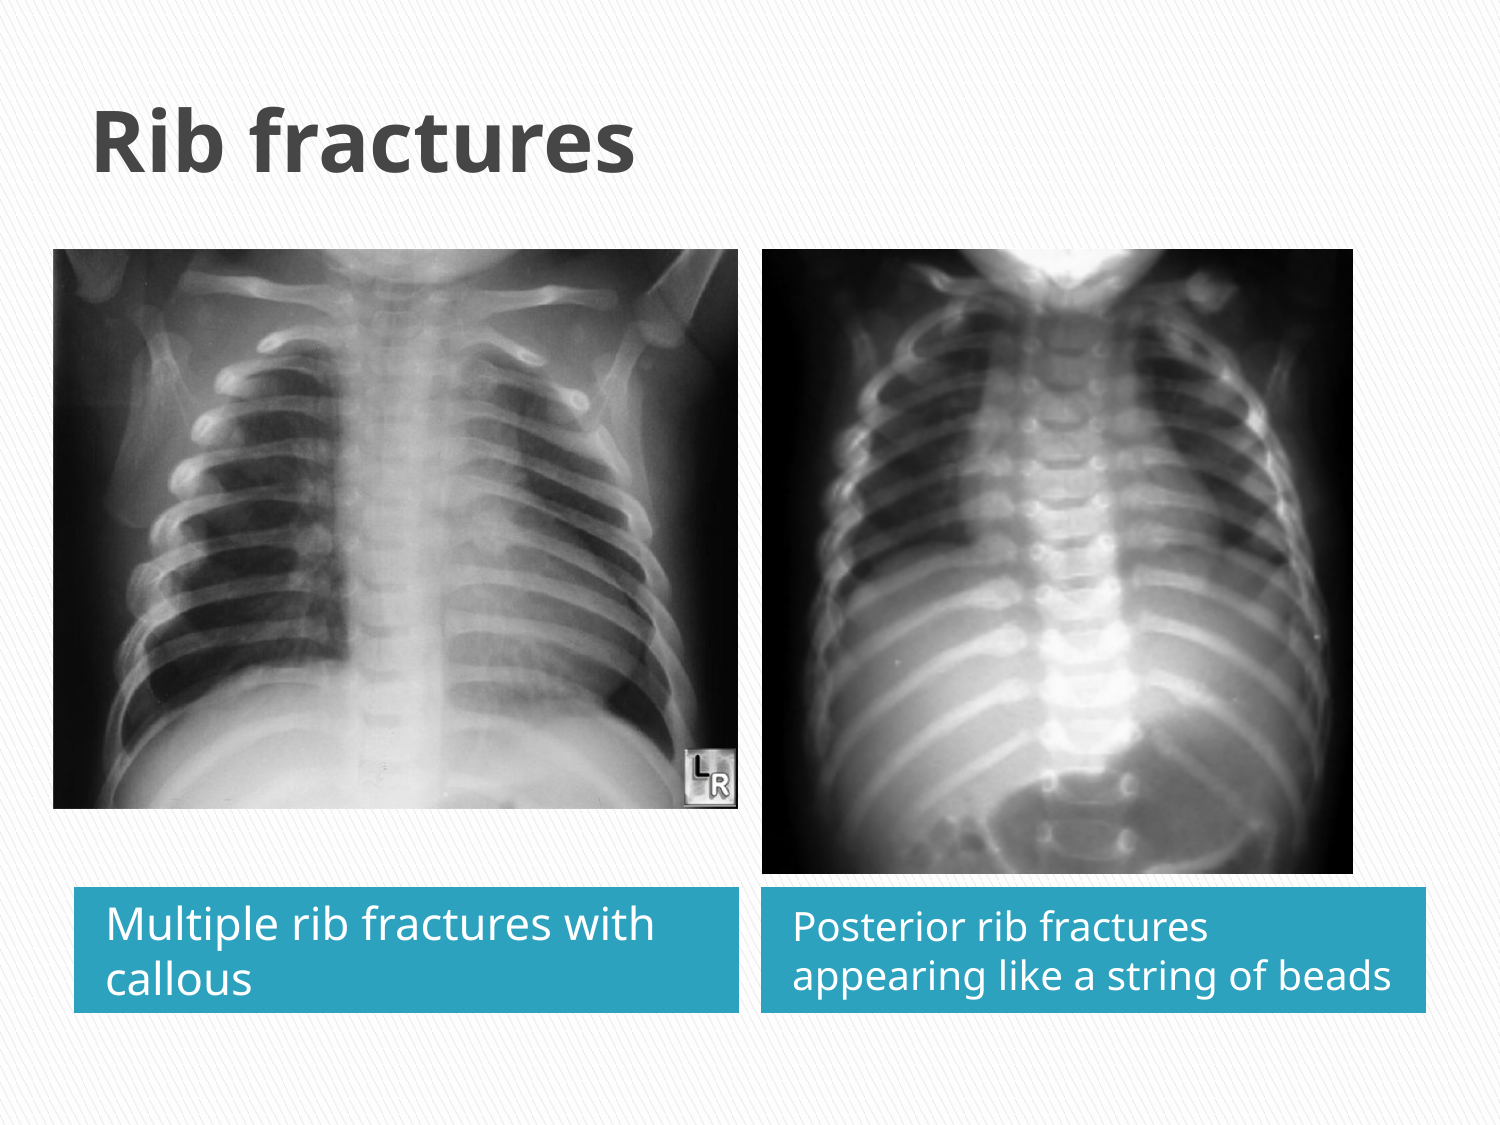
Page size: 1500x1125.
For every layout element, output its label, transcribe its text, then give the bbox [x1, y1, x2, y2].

list Multiple rib fractures with callous [74, 887, 739, 1013]
title Rib fractures [75, 44, 1425, 233]
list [762, 249, 1353, 875]
list Posterior rib fractures appearing like a string of beads [761, 887, 1426, 1013]
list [53, 249, 738, 810]
